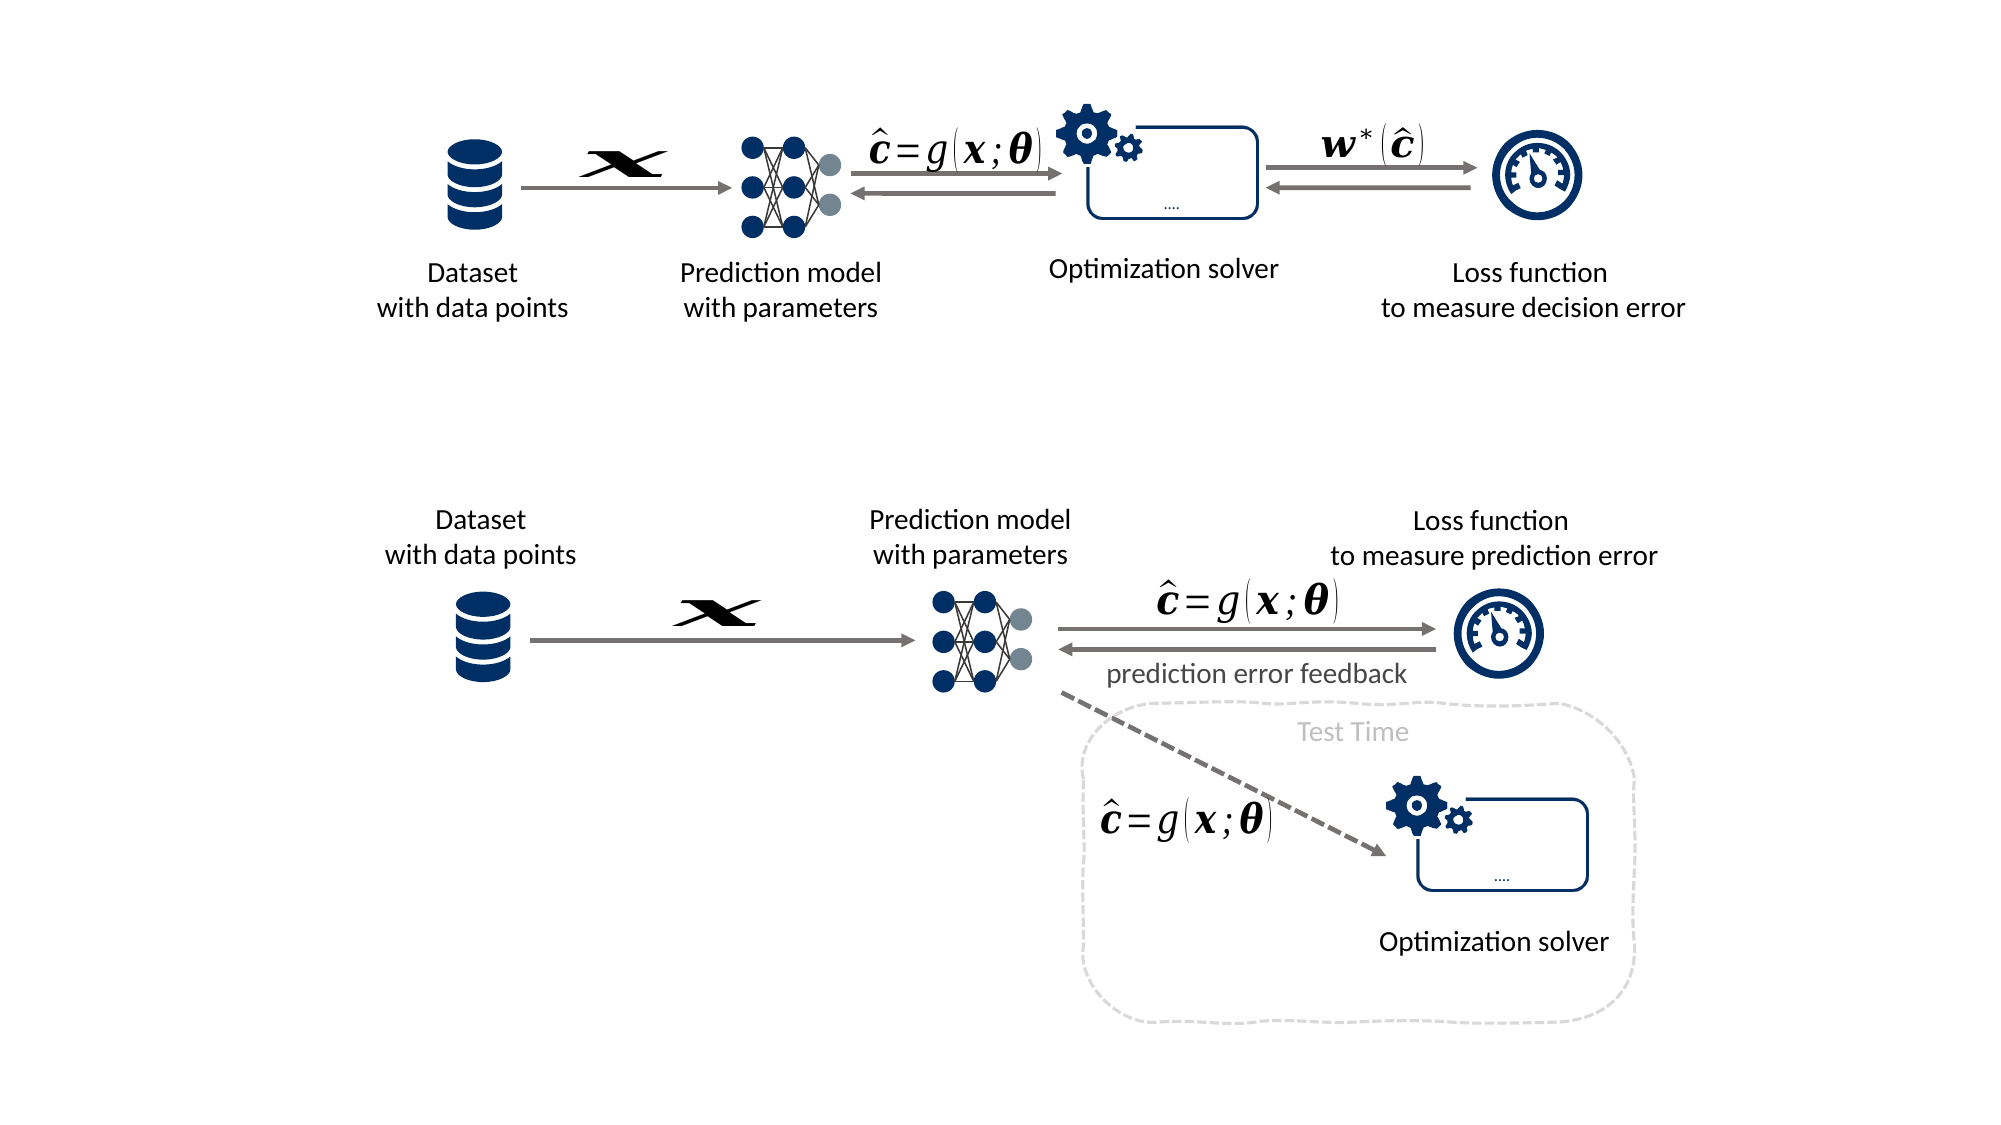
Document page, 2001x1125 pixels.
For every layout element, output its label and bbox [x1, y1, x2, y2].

text_box [310, 492, 1690, 1022]
text_box [316, 98, 1719, 347]
